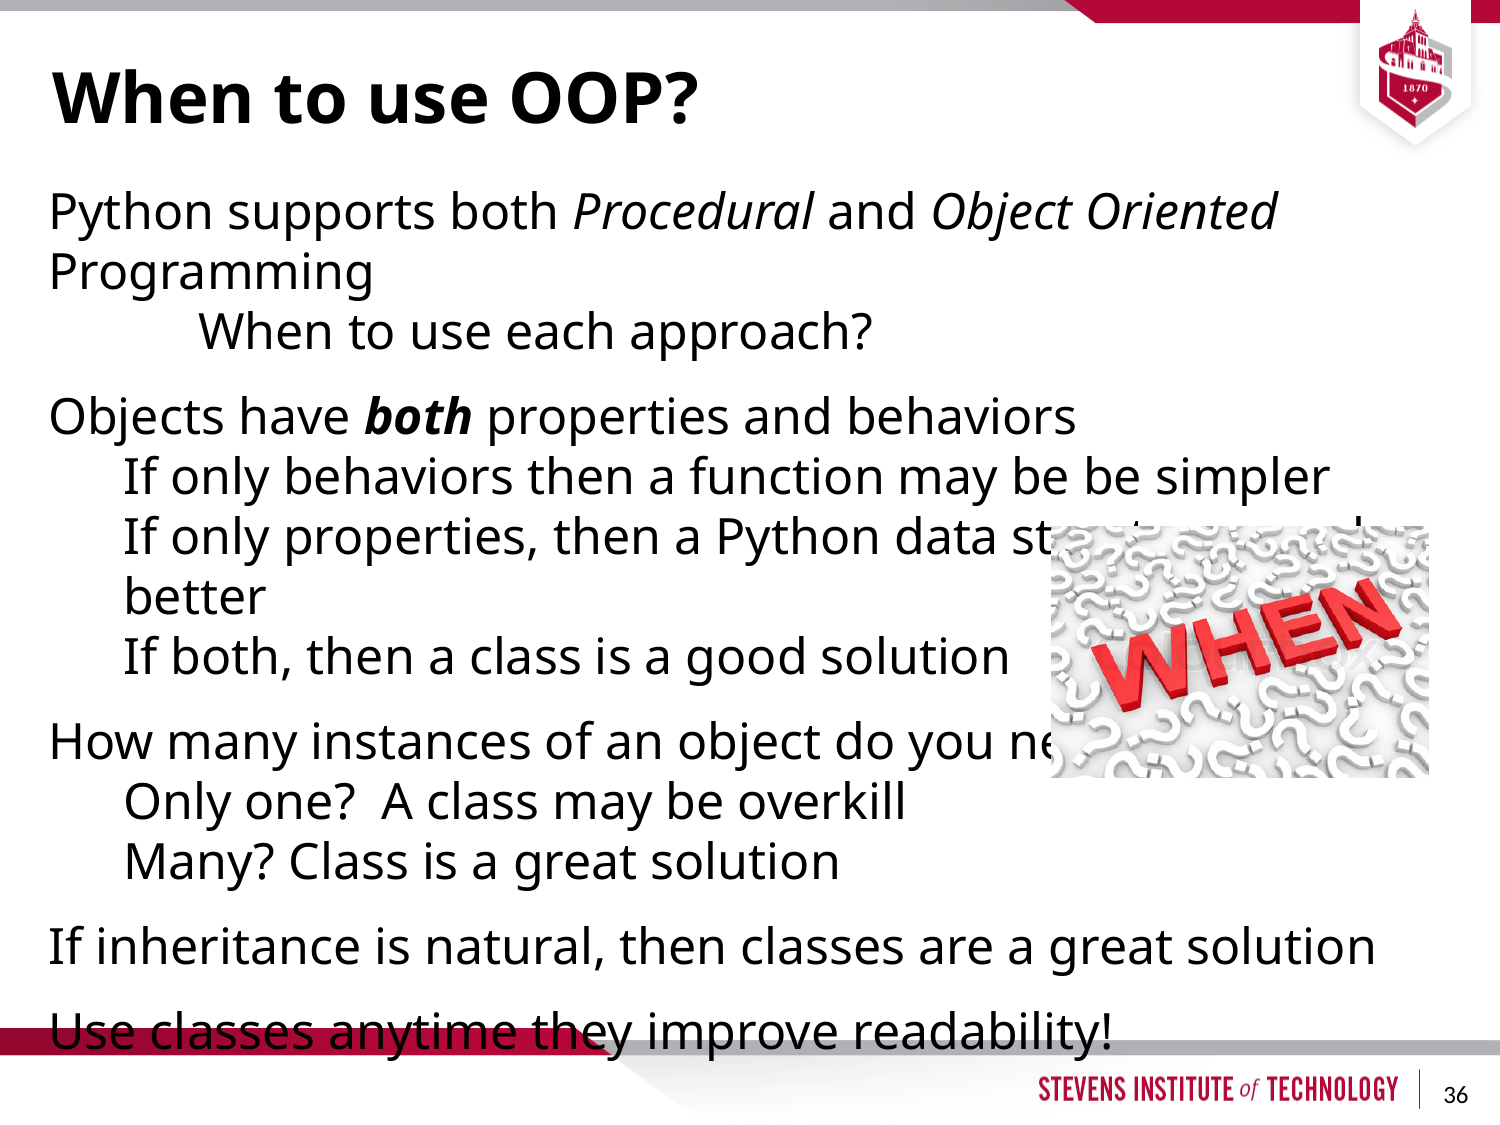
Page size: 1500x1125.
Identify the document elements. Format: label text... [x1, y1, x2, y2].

picture [1051, 525, 1429, 778]
title When to use OOP? [37, 45, 1403, 150]
picture [0, 1028, 1500, 1125]
list Python supports both Procedural and Object Oriented Programming When to use each approach? Objects have both properties and behaviors If only behaviors then a function may be be simpler If only properties, then a Python data structure may be better If both, then a class is a good solution How many instances of an object do you need? Only one? A class may be overkill Many? Class is a great solution If inheritance is natural, then classes are a great solution Use classes anytime they improve readability! [33, 172, 1490, 715]
picture [0, 0, 1500, 160]
slide_number 36 [1428, 1071, 1490, 1108]
